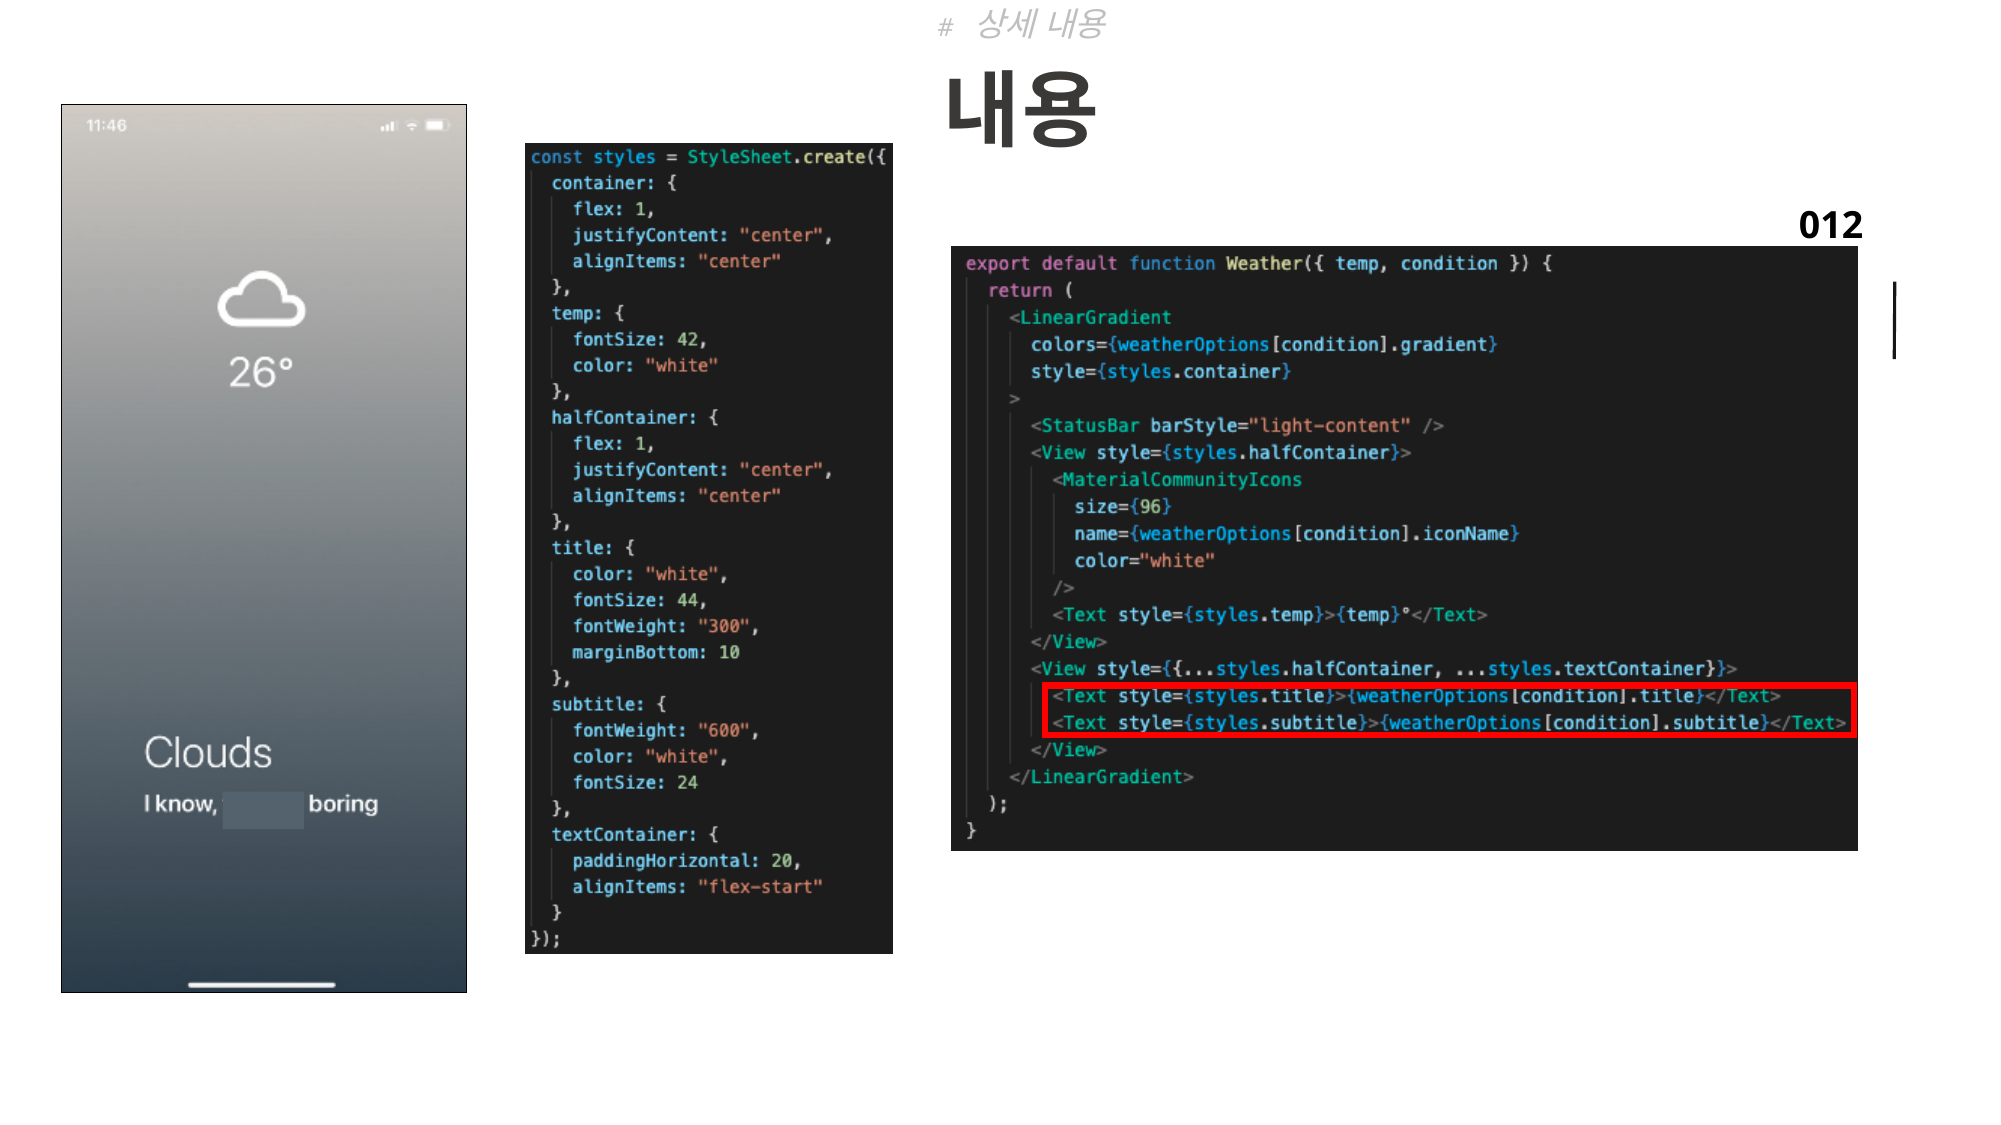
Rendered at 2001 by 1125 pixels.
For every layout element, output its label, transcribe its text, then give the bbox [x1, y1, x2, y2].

picture [525, 143, 893, 954]
text_box # 상세 내용 [696, 0, 1346, 62]
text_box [61, 104, 467, 993]
text_box 내용 [370, 61, 1672, 196]
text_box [951, 246, 1858, 851]
